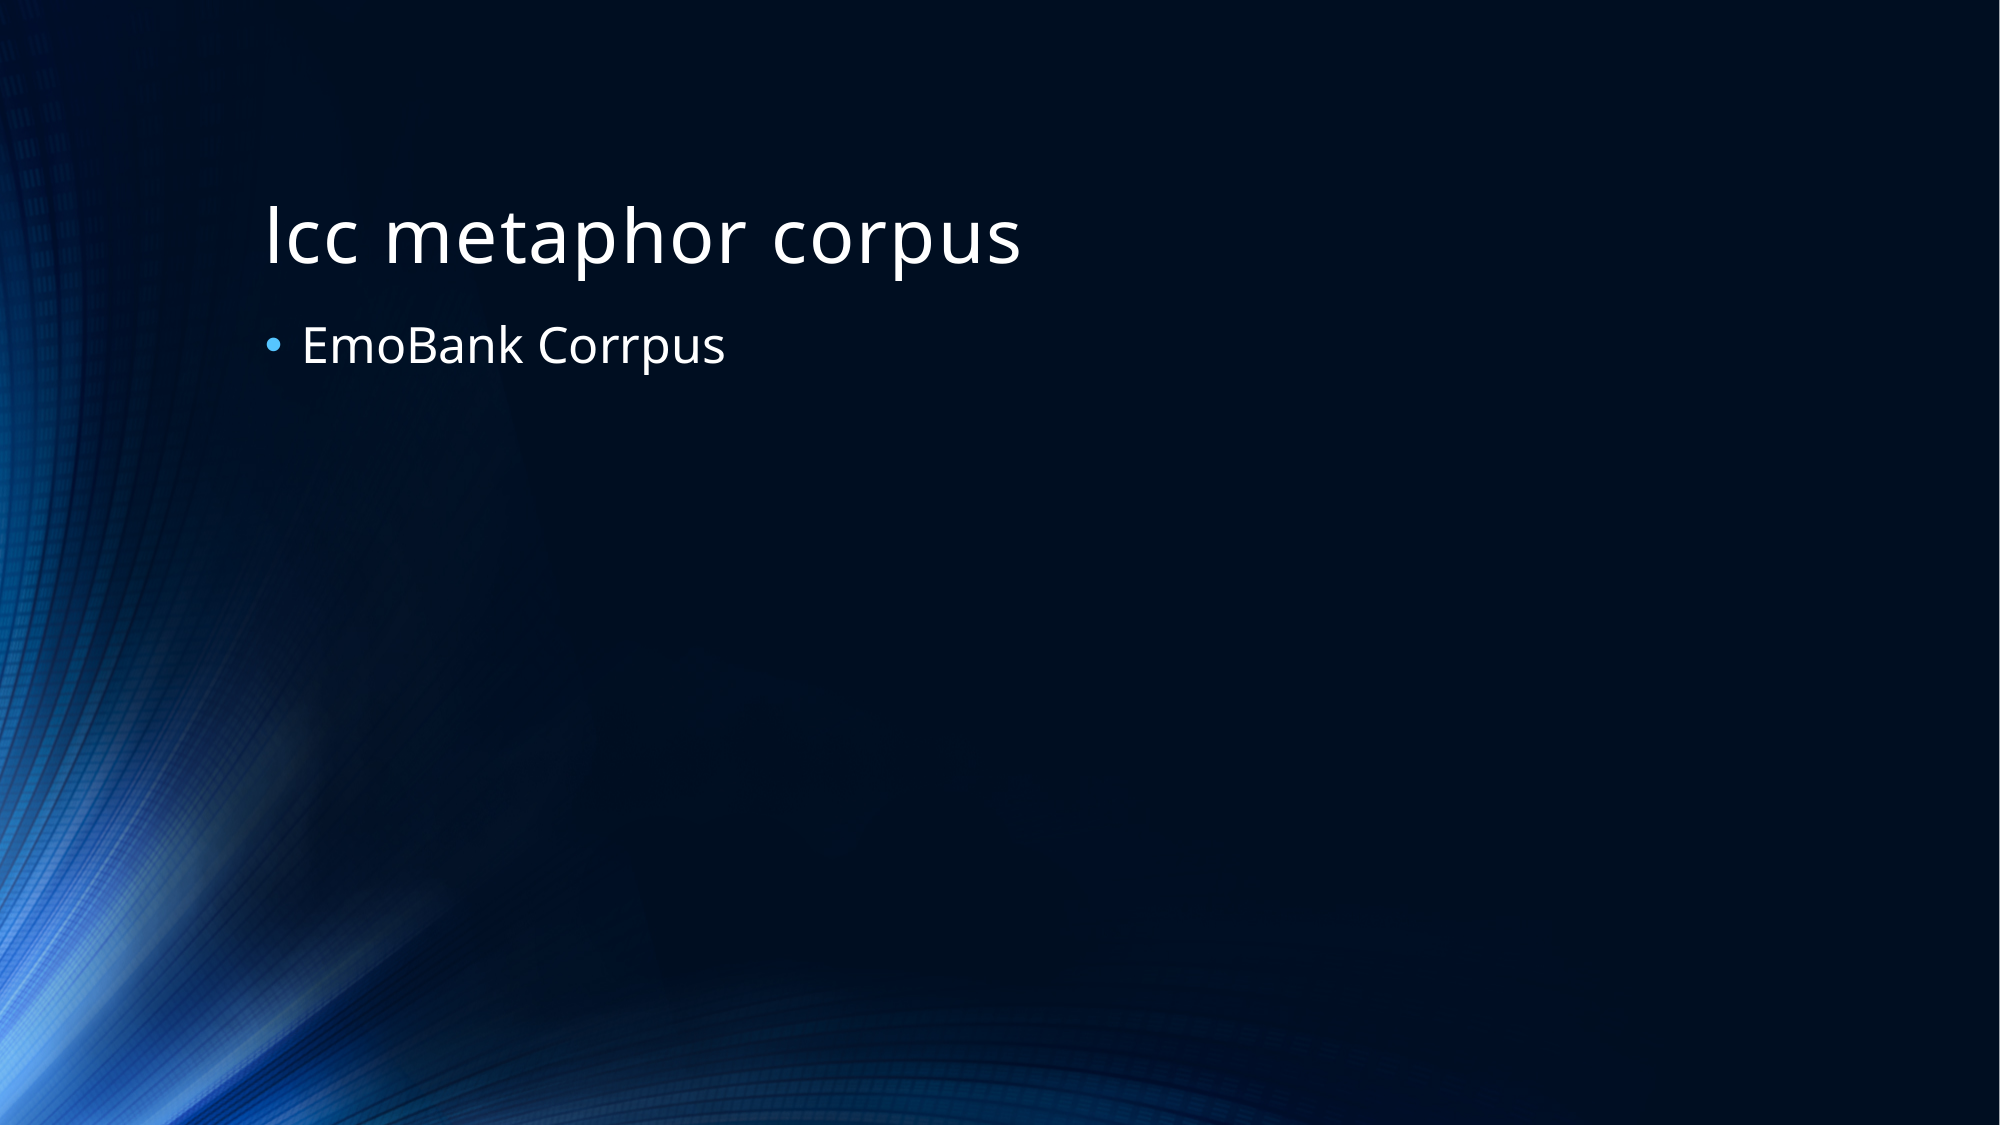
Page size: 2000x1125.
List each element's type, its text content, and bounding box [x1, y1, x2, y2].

list EmoBank Corrpus [249, 312, 1749, 988]
picture [0, 0, 2000, 1125]
title lcc metaphor corpus [249, 62, 1750, 288]
